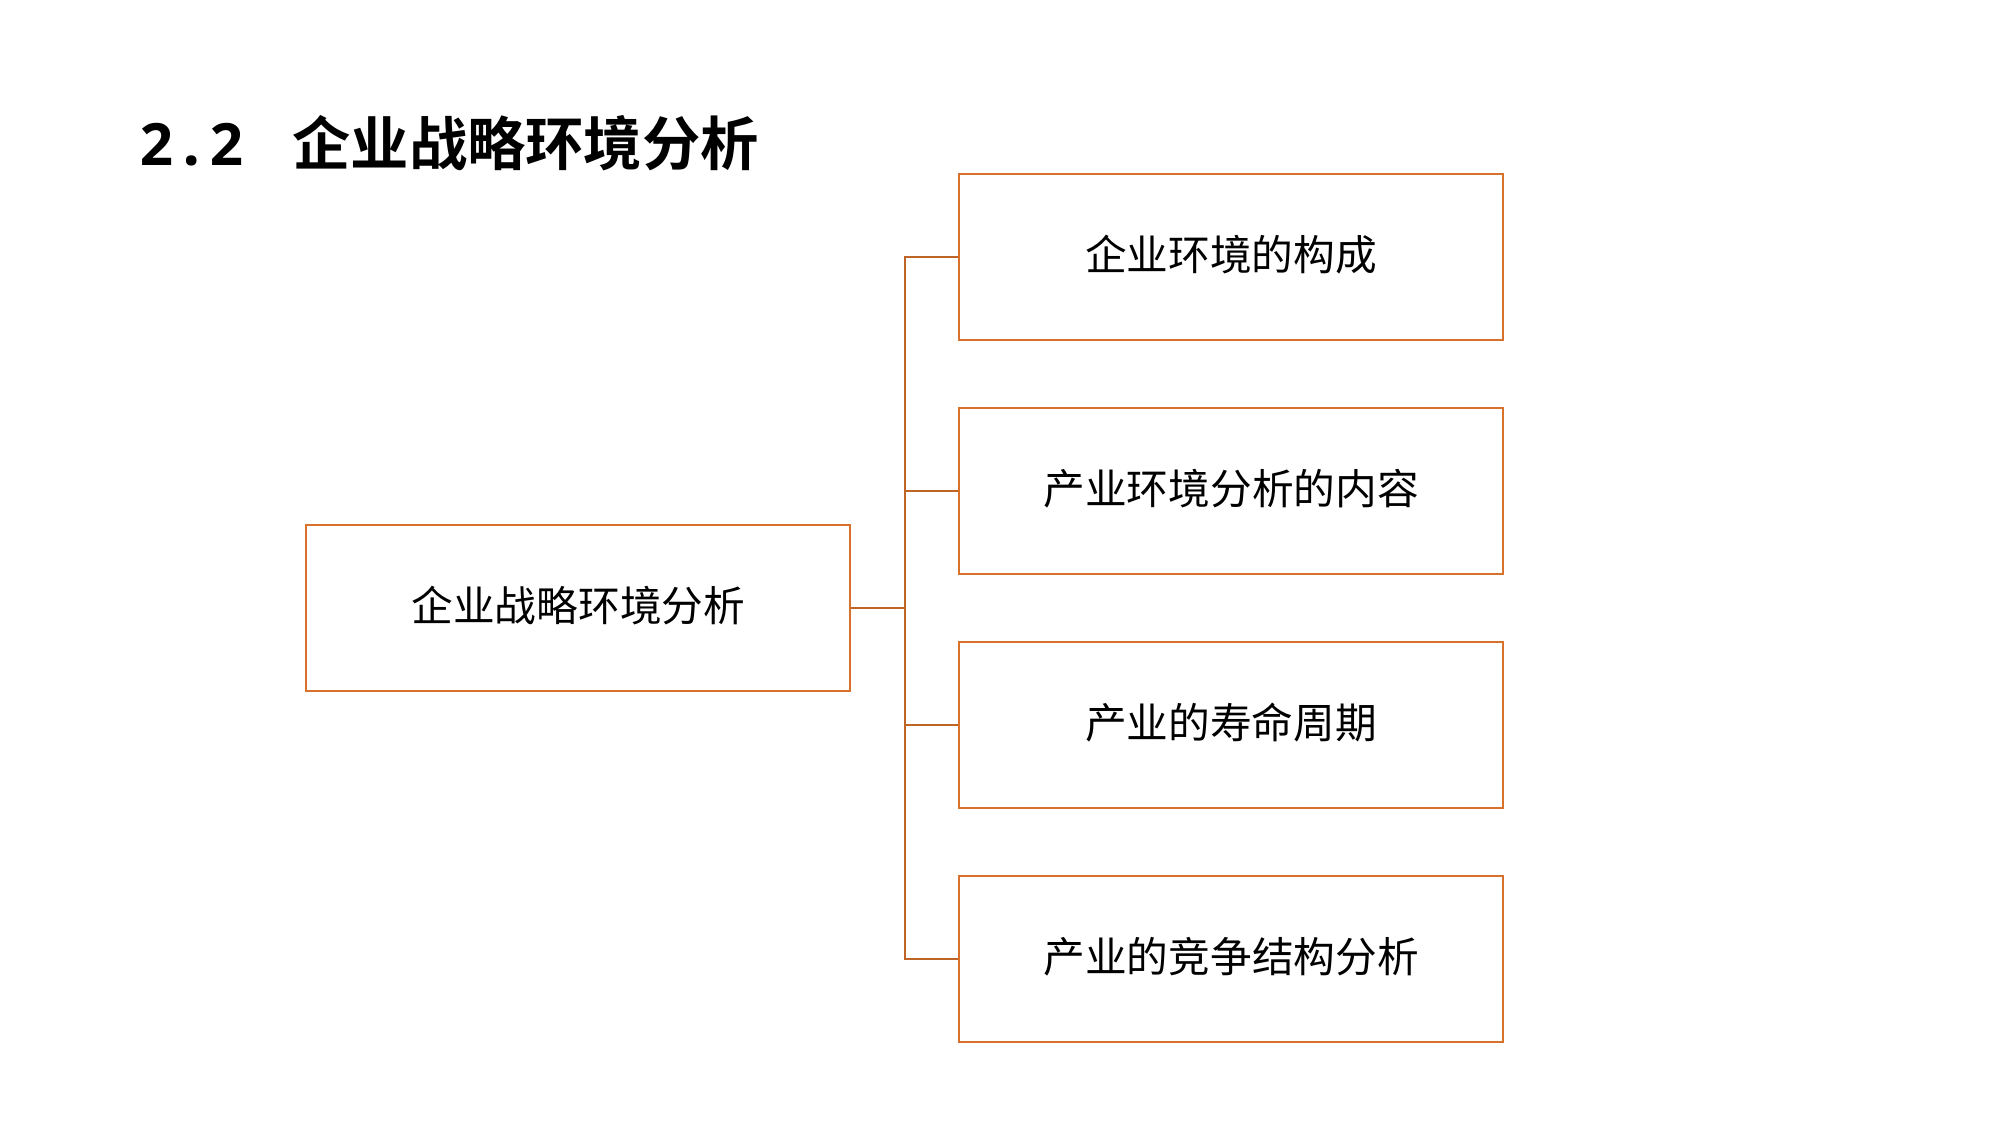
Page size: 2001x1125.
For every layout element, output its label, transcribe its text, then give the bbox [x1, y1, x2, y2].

text_box 2.2 企业战略环境分析 [120, 97, 1568, 174]
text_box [0, 174, 1810, 1043]
